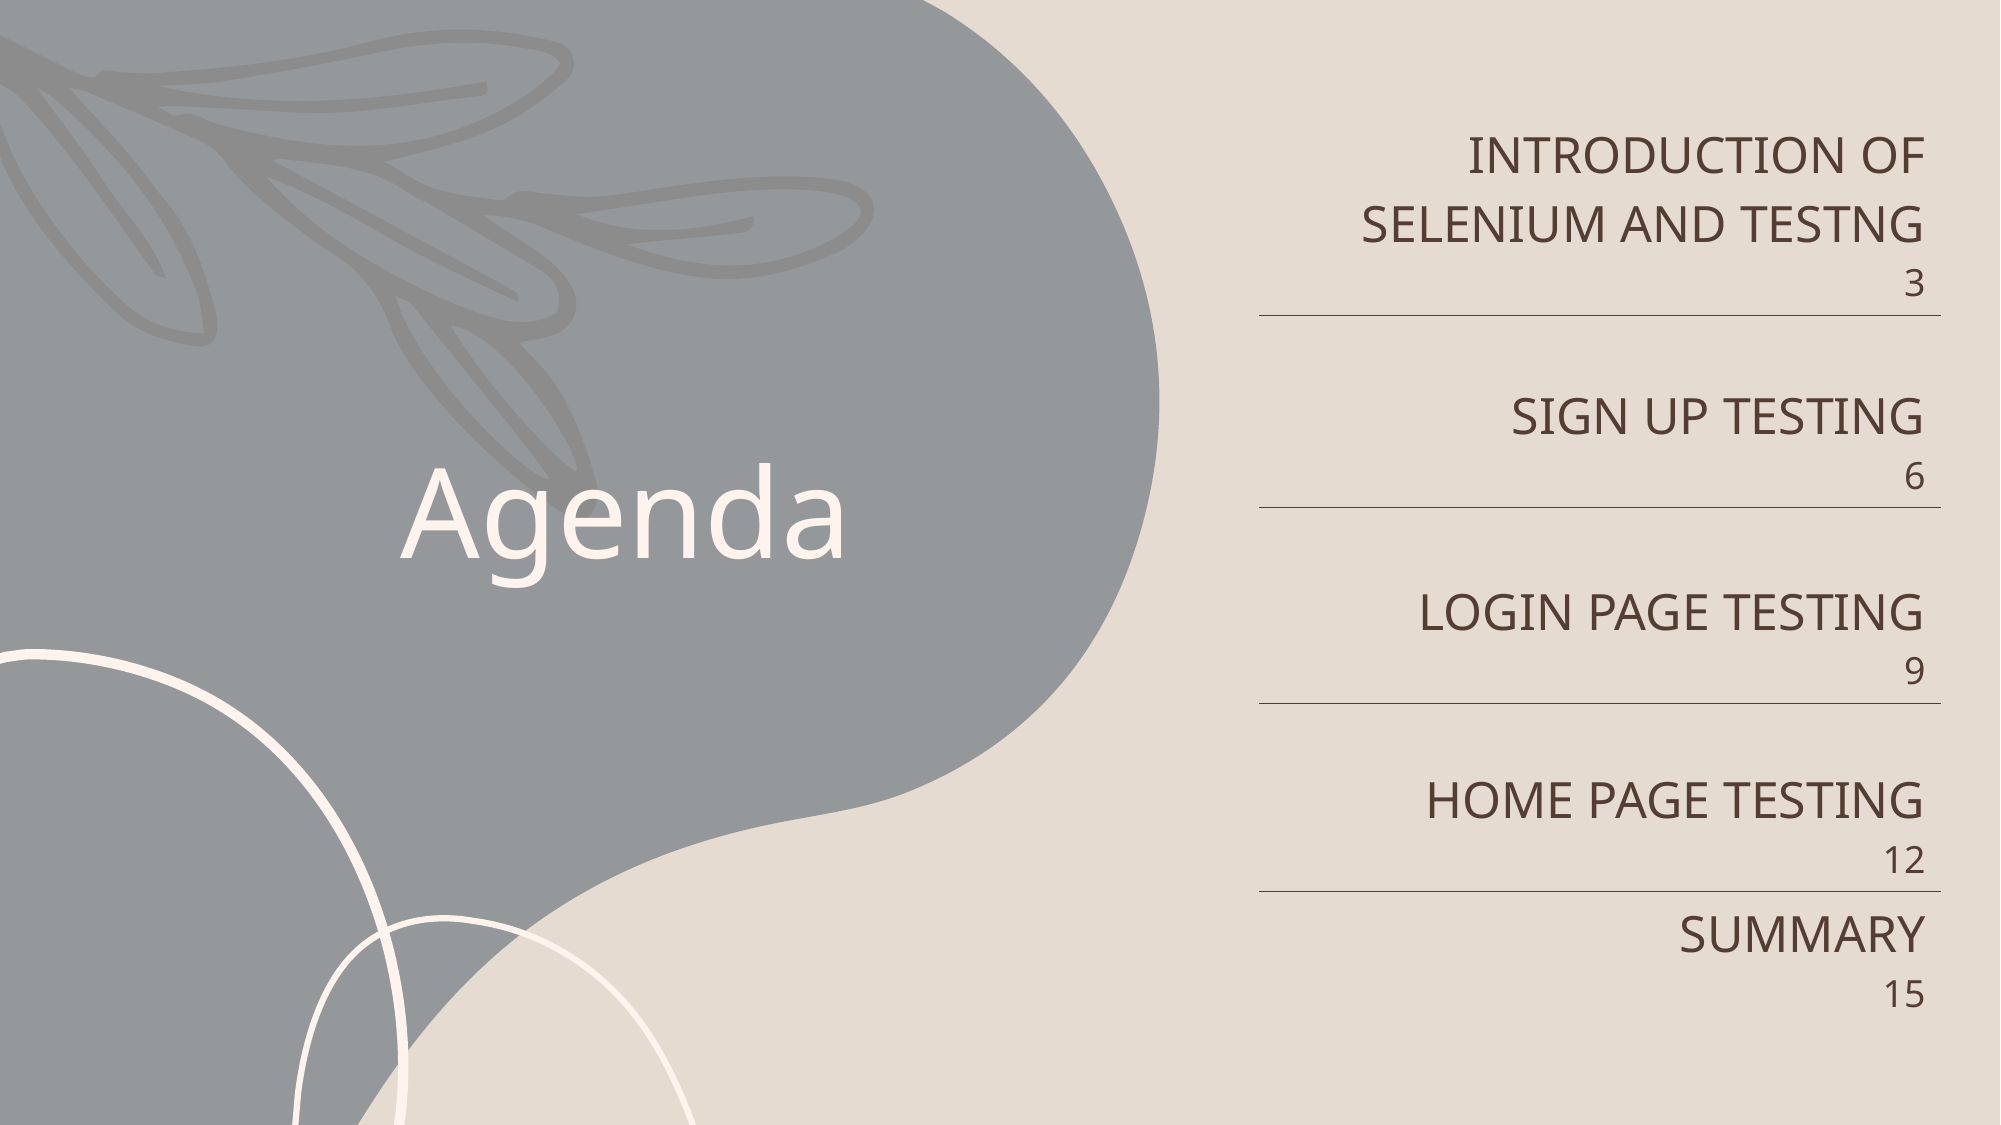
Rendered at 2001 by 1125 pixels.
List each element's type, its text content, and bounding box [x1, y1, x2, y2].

table_cell HOME PAGE TESTING 12 [1259, 704, 1941, 891]
table_cell SIGN UP TESTING 6 [1259, 316, 1941, 507]
table_cell LOGIN PAGE TESTING 9 [1259, 508, 1941, 703]
table_header INTRODUCTION OF SELENIUM AND TESTNG 3 [1259, 113, 1941, 315]
table_cell SUMMARY 15 [1259, 892, 1941, 1077]
title Agenda [115, 191, 1138, 593]
